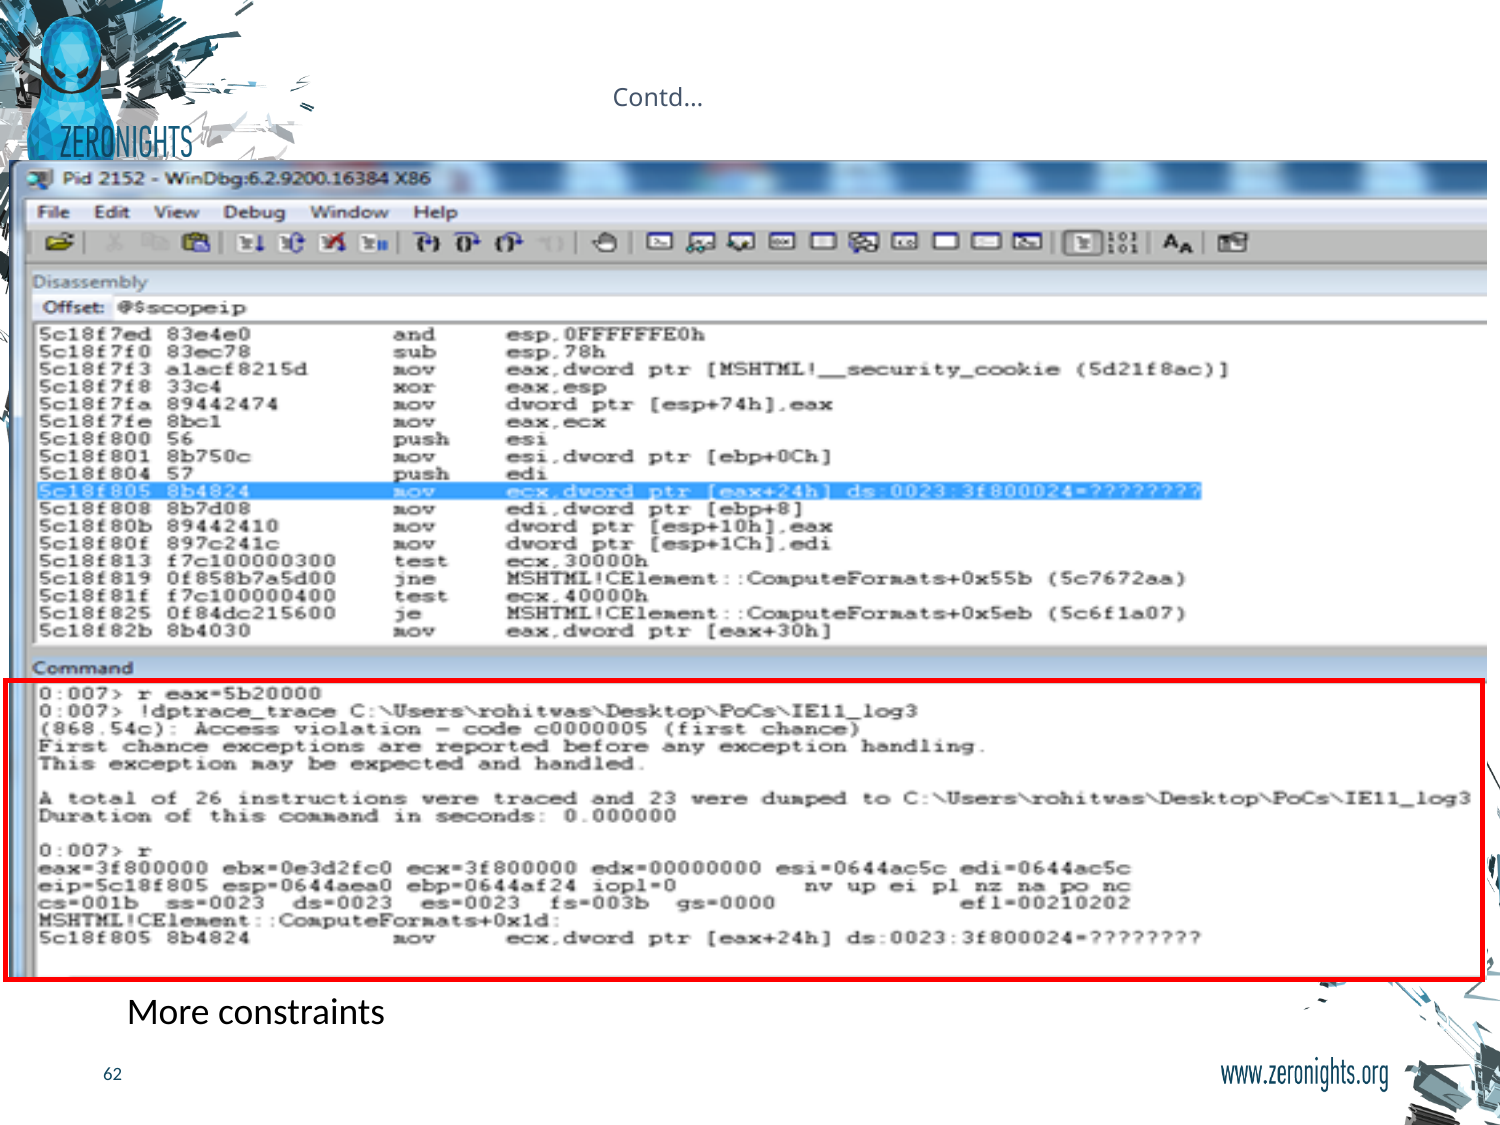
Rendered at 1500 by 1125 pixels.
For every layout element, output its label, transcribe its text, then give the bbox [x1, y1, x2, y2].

text_box More constraints [112, 980, 1412, 1040]
picture [0, 0, 1500, 1125]
text_box Contd… [79, 74, 1237, 160]
text_box [5, 680, 9, 980]
slide_number 62 [103, 1042, 441, 1103]
